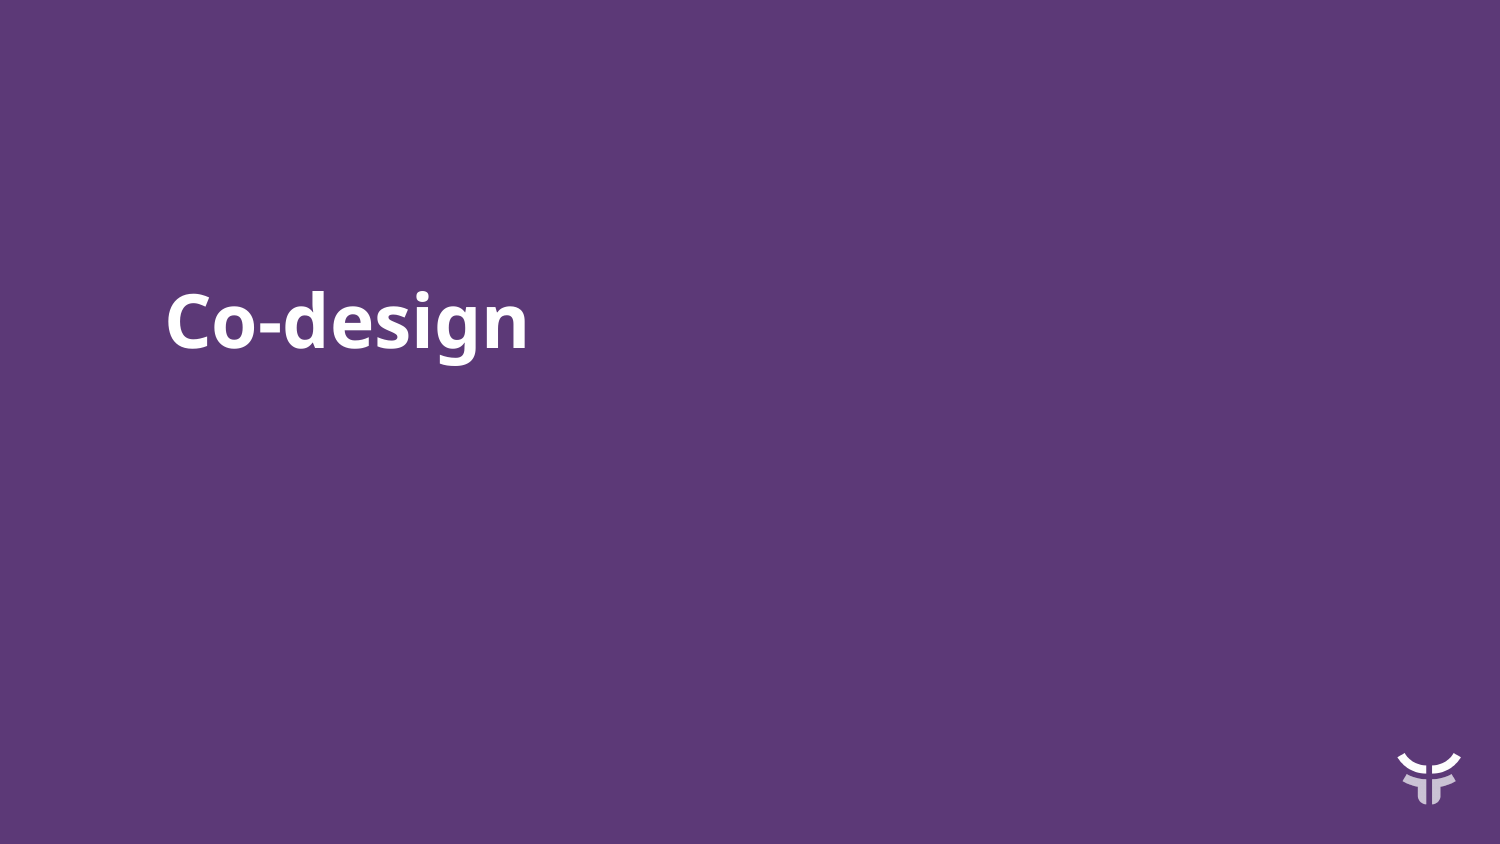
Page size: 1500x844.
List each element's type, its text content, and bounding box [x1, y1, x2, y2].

title Co-design [149, 240, 1351, 379]
picture [1396, 746, 1462, 811]
